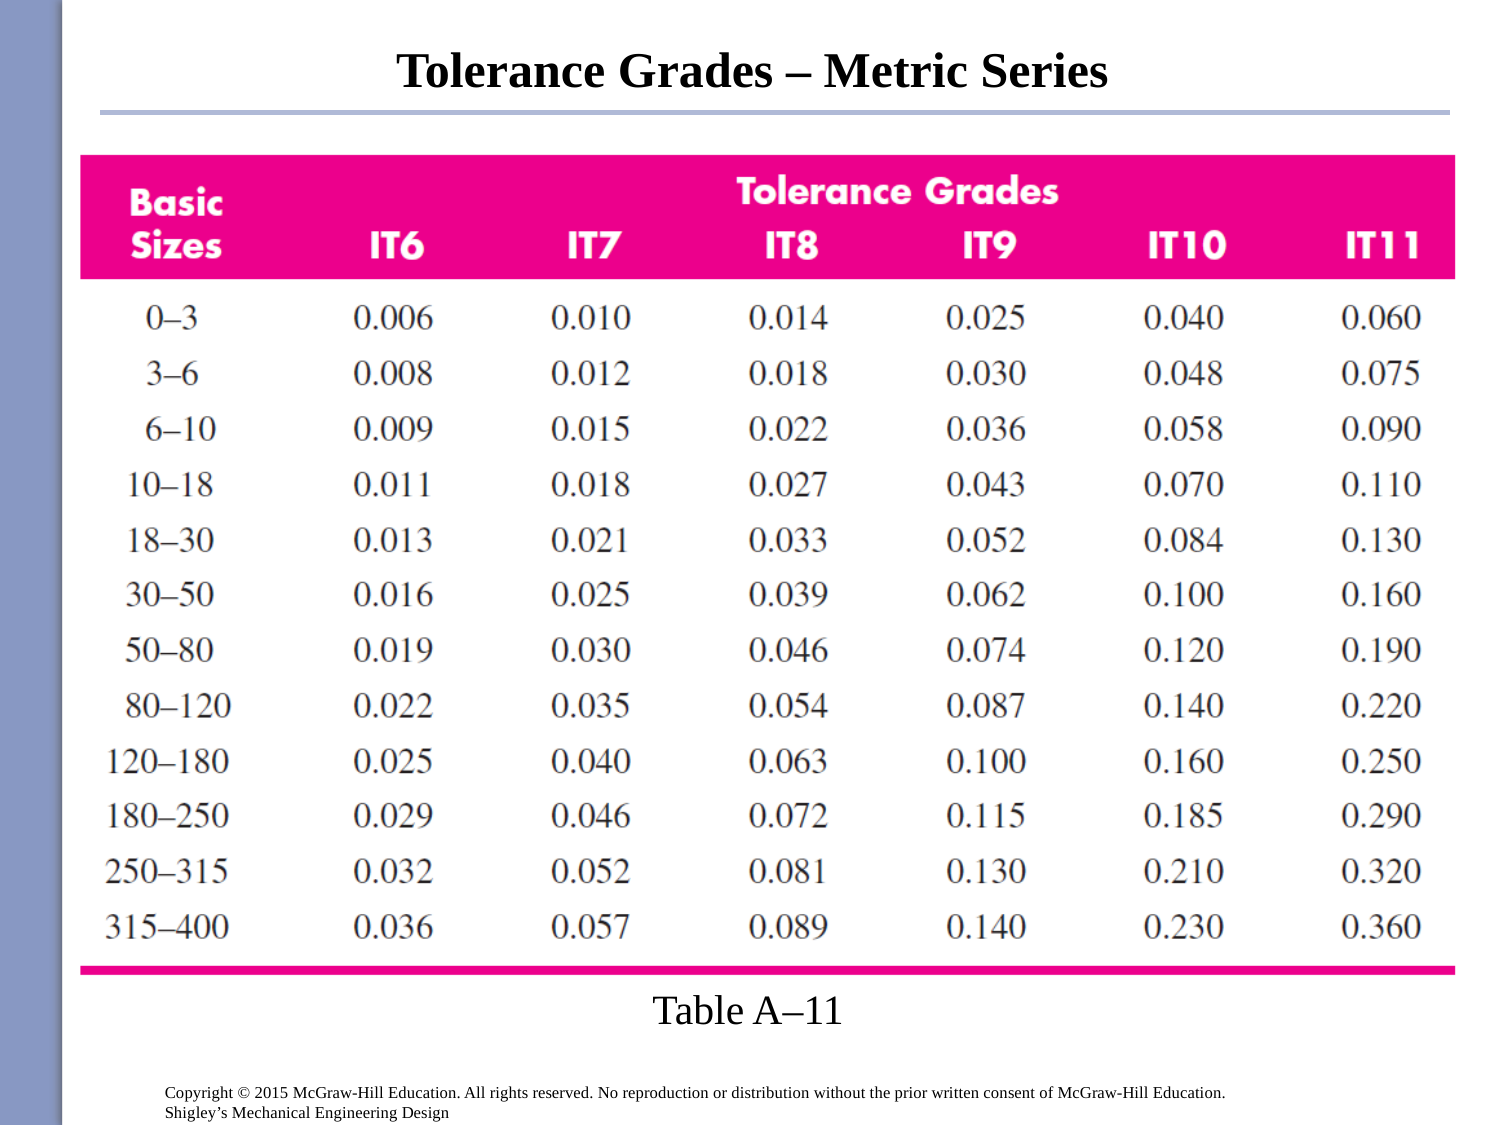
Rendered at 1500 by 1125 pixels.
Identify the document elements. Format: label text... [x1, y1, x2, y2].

picture [74, 137, 1463, 988]
text_box Table A–11 [637, 996, 863, 1040]
title Tolerance Grades – Metric Series [137, 30, 1368, 106]
